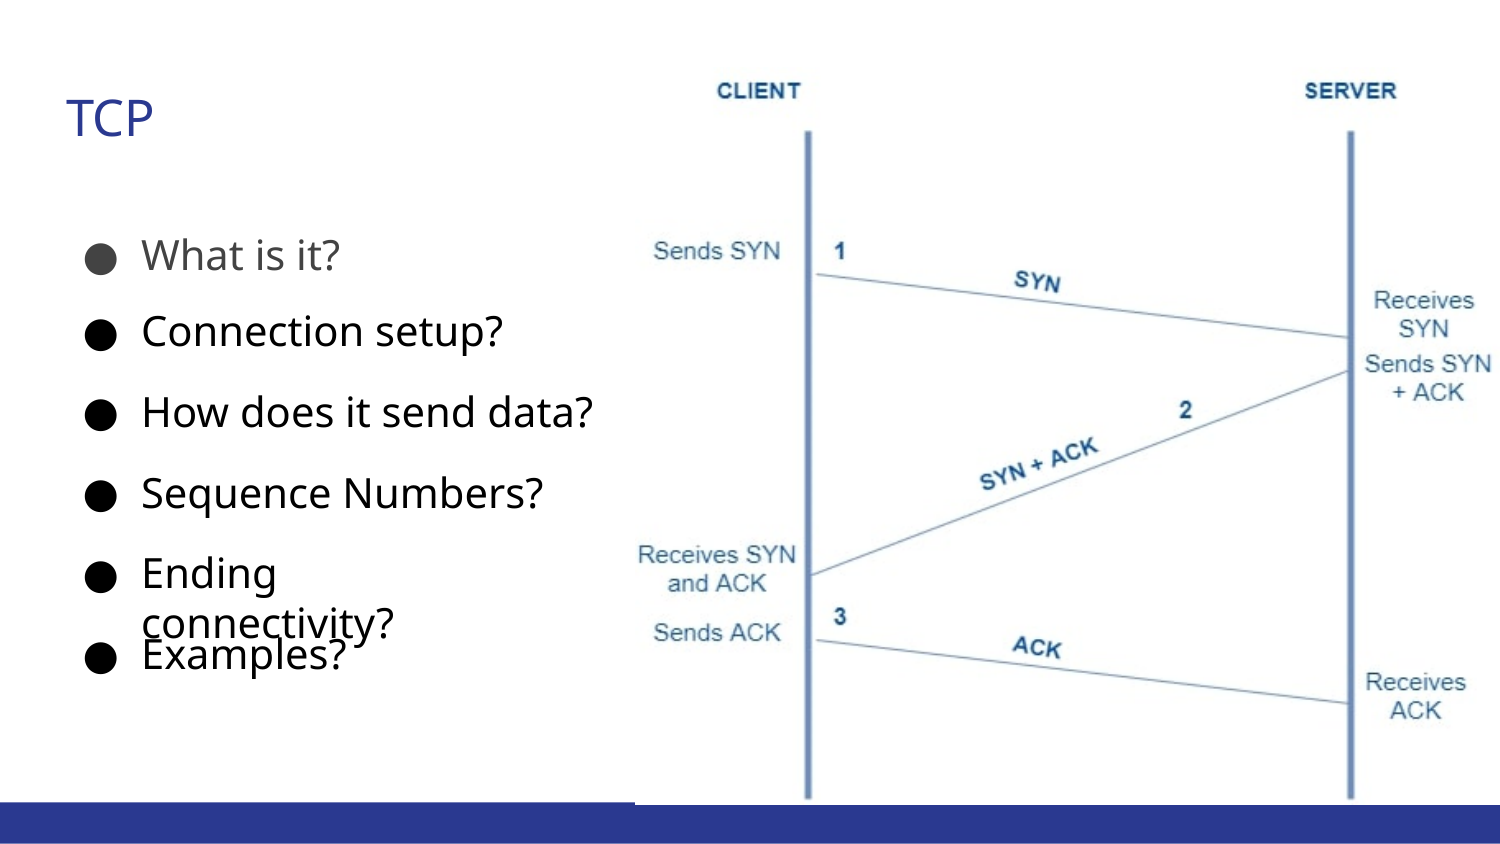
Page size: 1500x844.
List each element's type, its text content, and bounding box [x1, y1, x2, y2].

text_box Sequence Numbers? [51, 451, 574, 532]
picture [635, 66, 1500, 805]
list What is it? [51, 201, 397, 289]
text_box Ending connectivity? [51, 532, 544, 613]
title TCP [51, 67, 633, 167]
text_box Connection setup? [51, 289, 537, 370]
text_box Examples? [51, 613, 574, 694]
text_box How does it send data? [51, 370, 620, 451]
